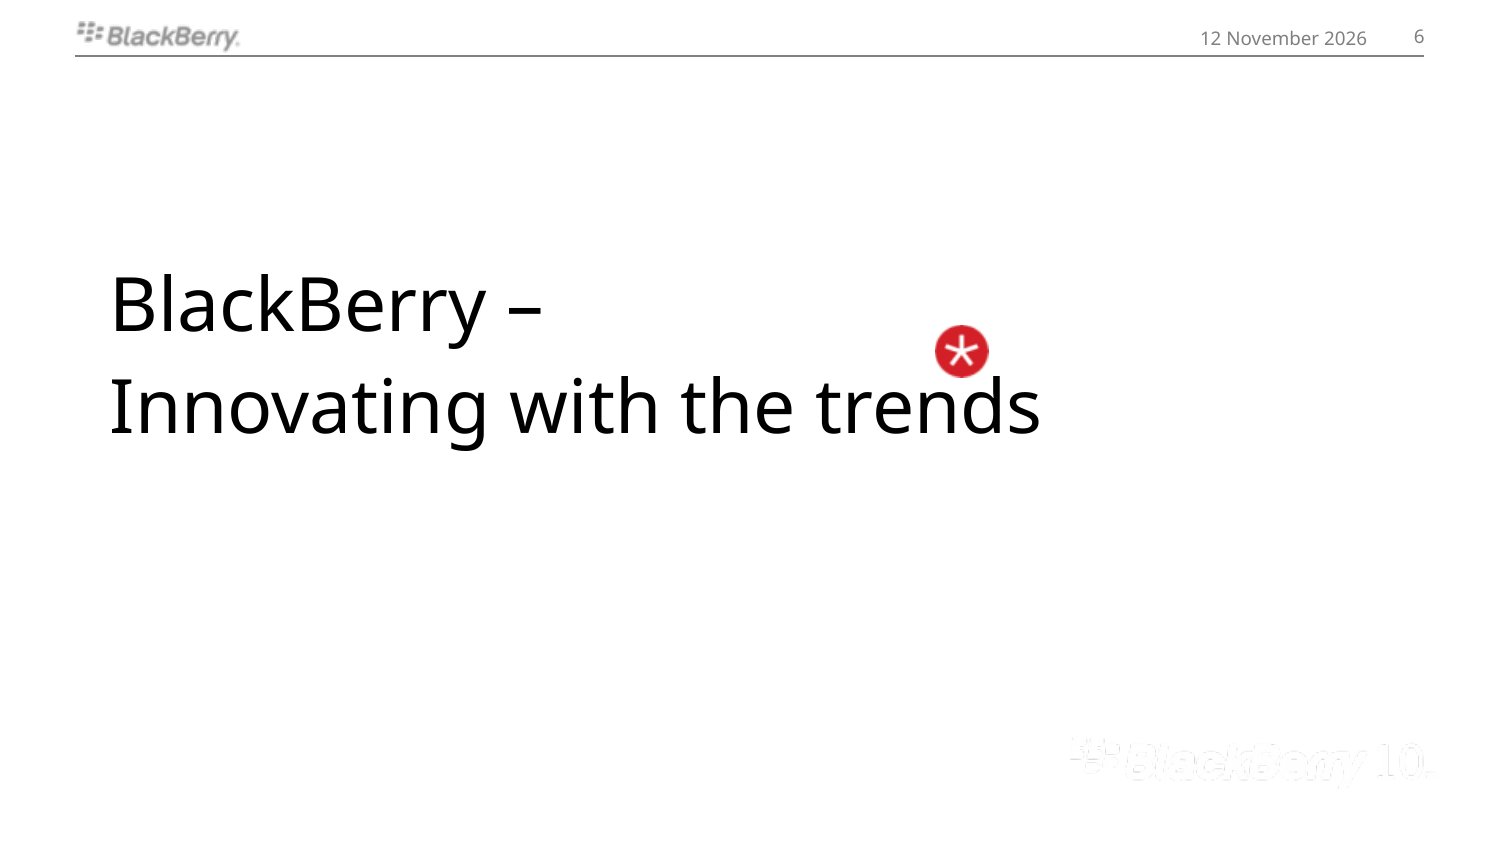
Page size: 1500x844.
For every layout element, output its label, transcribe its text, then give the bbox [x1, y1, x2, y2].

picture [935, 325, 991, 381]
picture [1069, 737, 1465, 790]
text_box BlackBerry – Innovating with the trends [94, 248, 1246, 457]
picture [74, 17, 244, 56]
